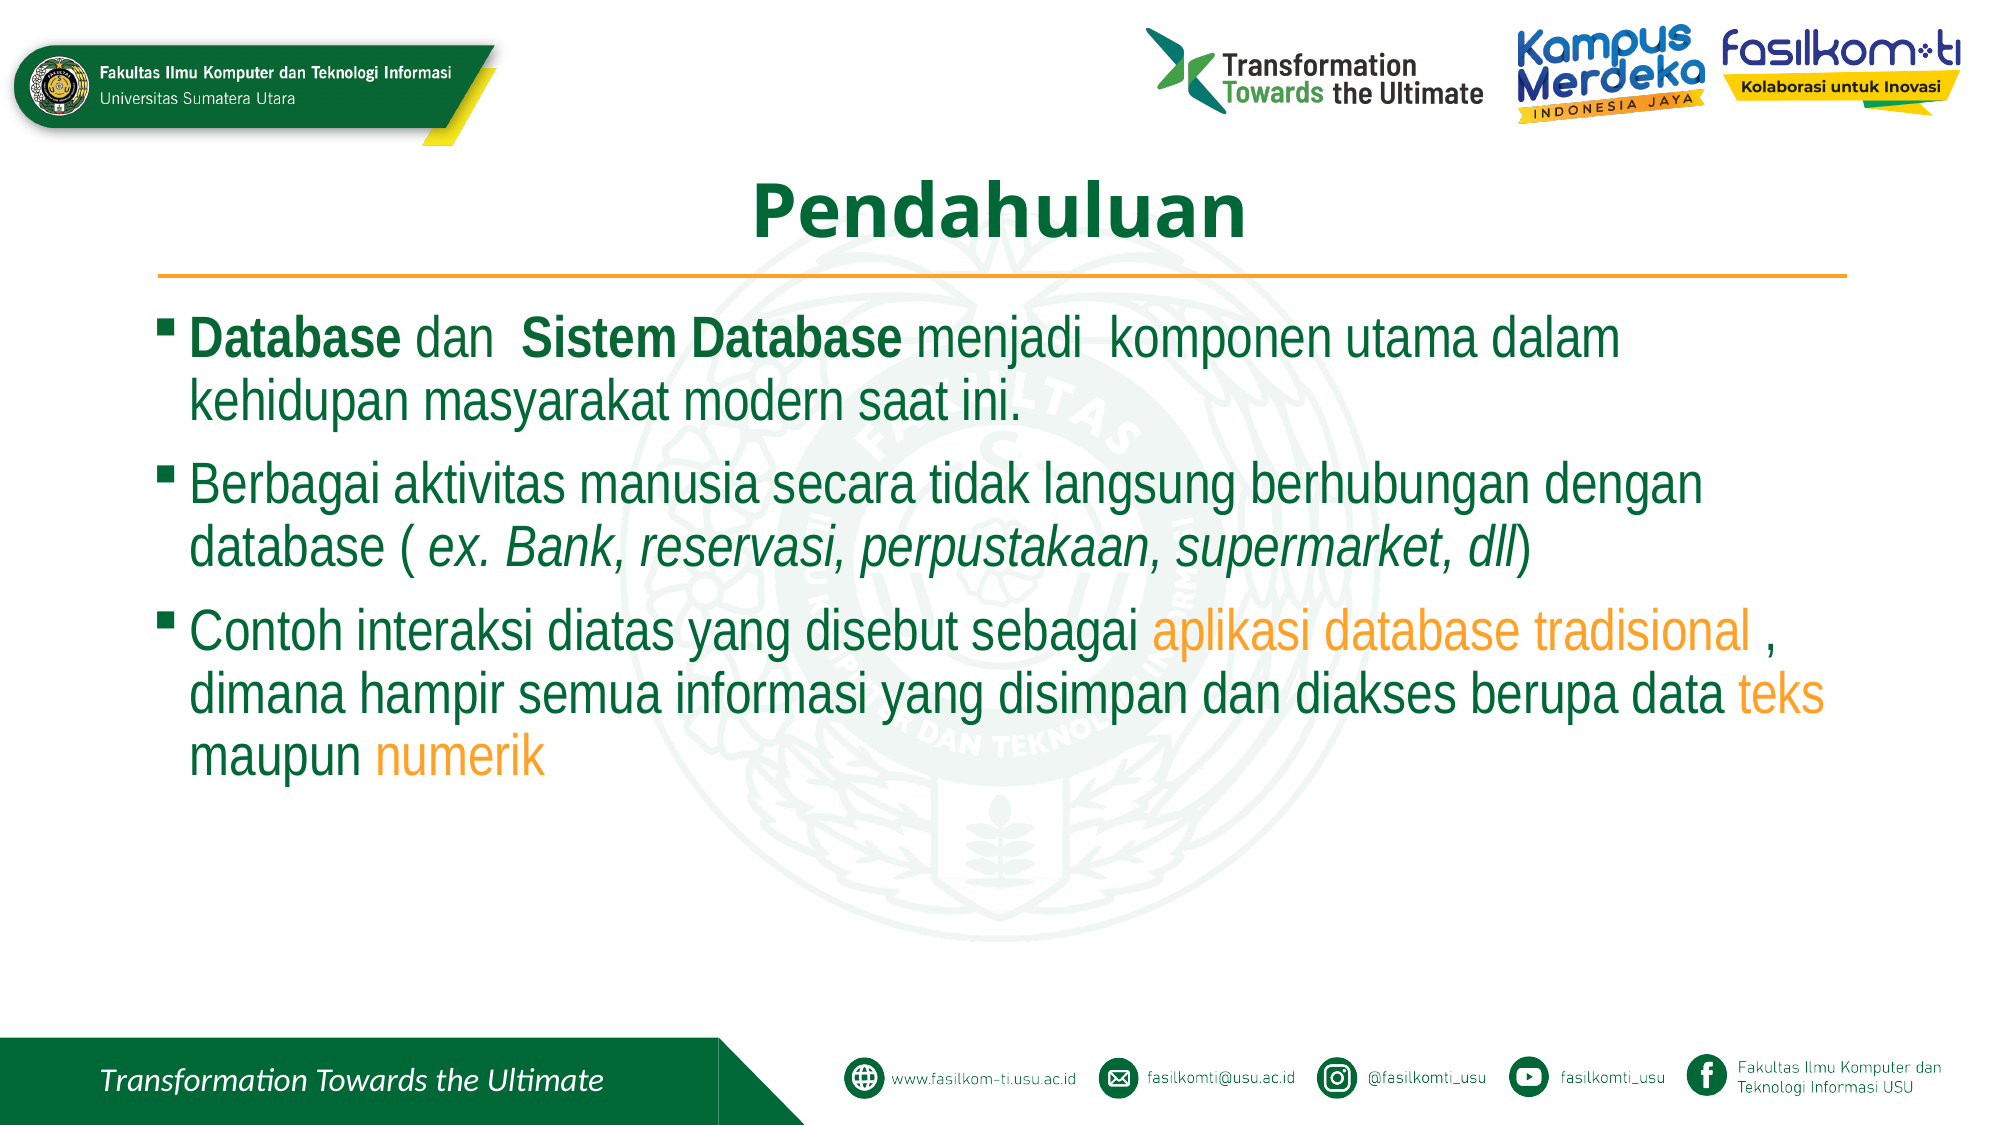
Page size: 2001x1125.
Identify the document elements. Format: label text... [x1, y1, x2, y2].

title Pendahuluan [137, 149, 1863, 278]
list Database dan Sistem Database menjadi komponen utama dalam kehidupan masyarakat modern saat ini. Berbagai aktivitas manusia secara tidak langsung berhubungan dengan database ( ex. Bank, reservasi, perpustakaan, supermarket, dll) Contoh interaksi diatas yang disebut sebagai aplikasi database tradisional , dimana hampir semua informasi yang disimpan dan diakses berupa data teks maupun numerik [137, 299, 1863, 976]
picture [0, 0, 2000, 1124]
